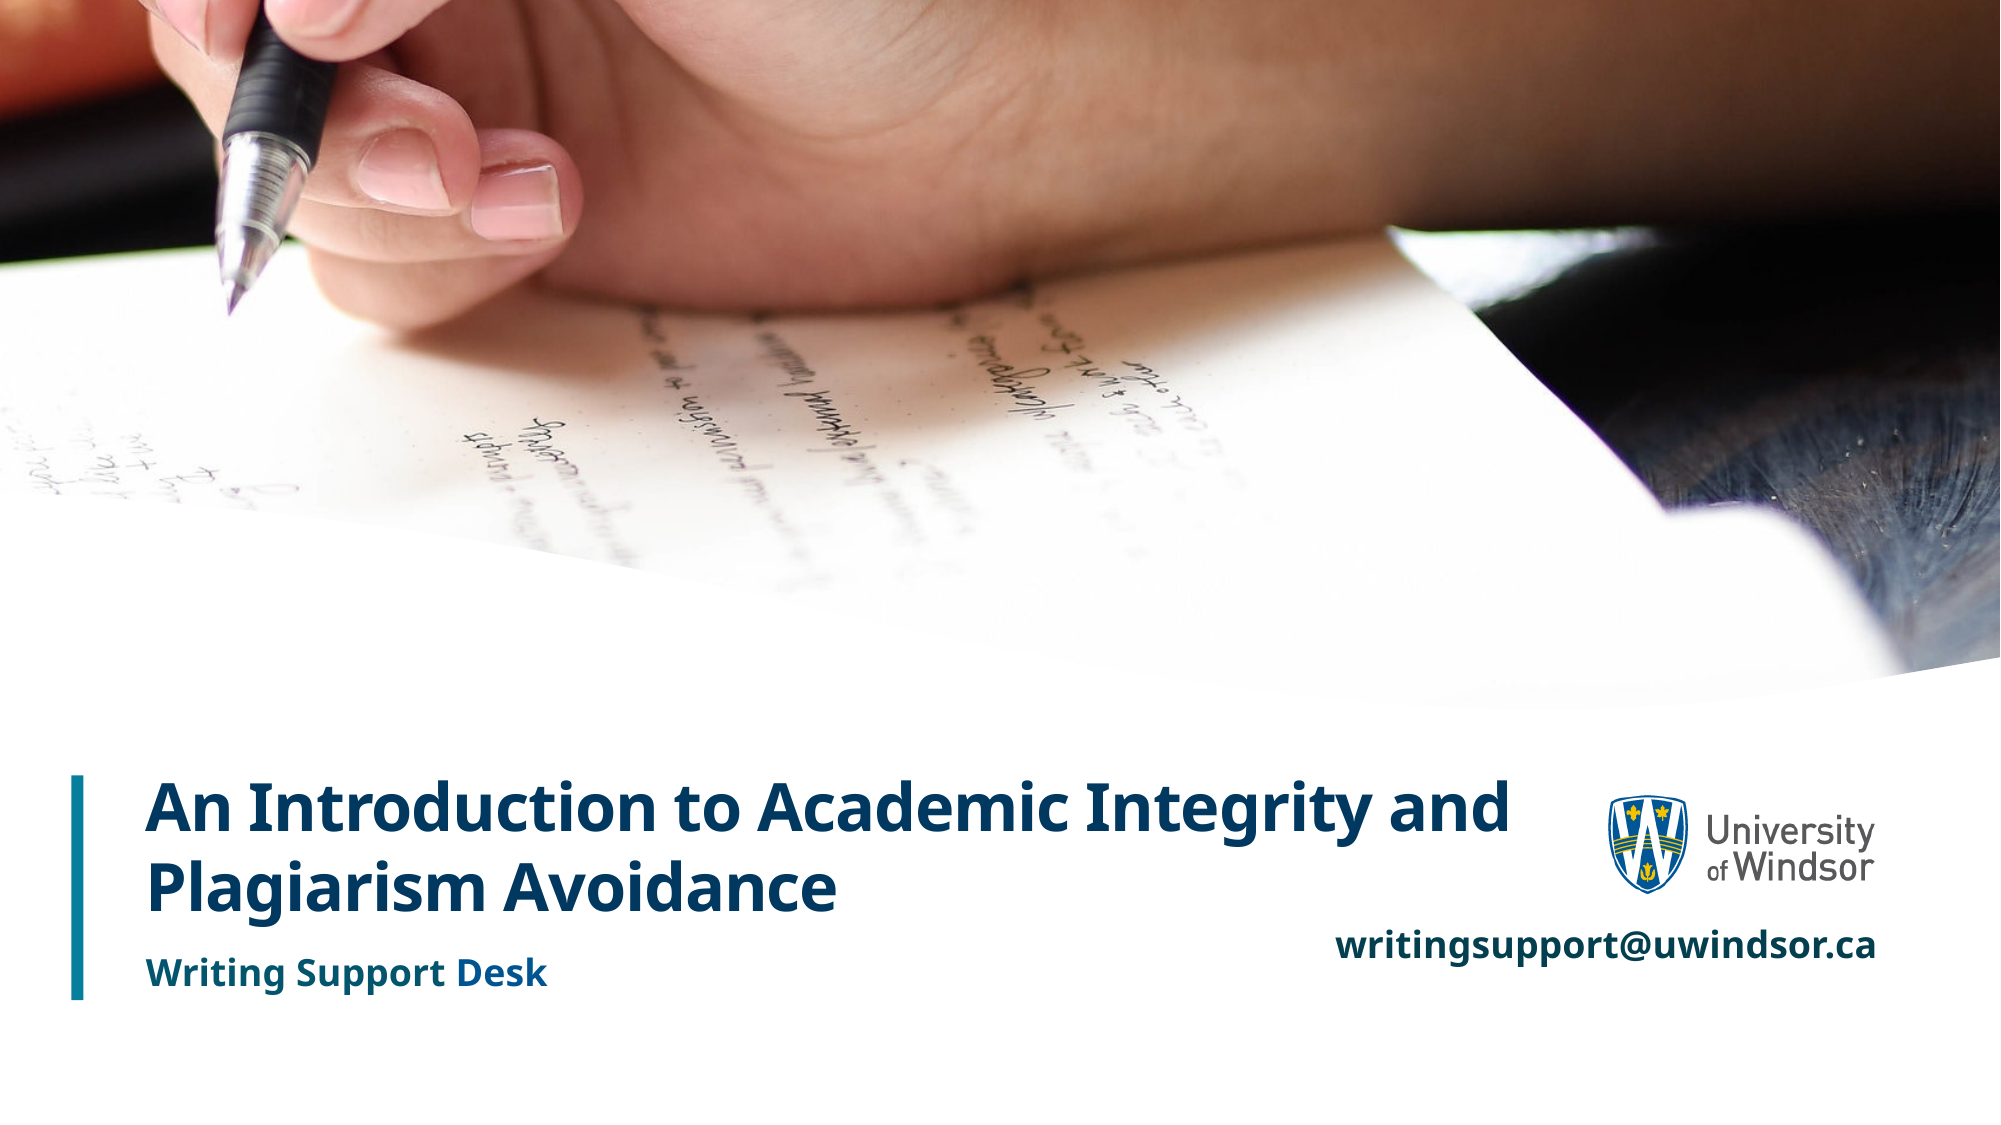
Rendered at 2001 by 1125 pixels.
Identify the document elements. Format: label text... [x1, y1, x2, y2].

text_box writingsupport@uwindsor.ca [392, 919, 1893, 975]
subtitle Writing Support Desk [130, 946, 1631, 1003]
picture [0, 0, 2000, 710]
title An Introduction to Academic Integrity and Plagiarism Avoidance [130, 755, 1871, 932]
picture [1512, 767, 1975, 920]
